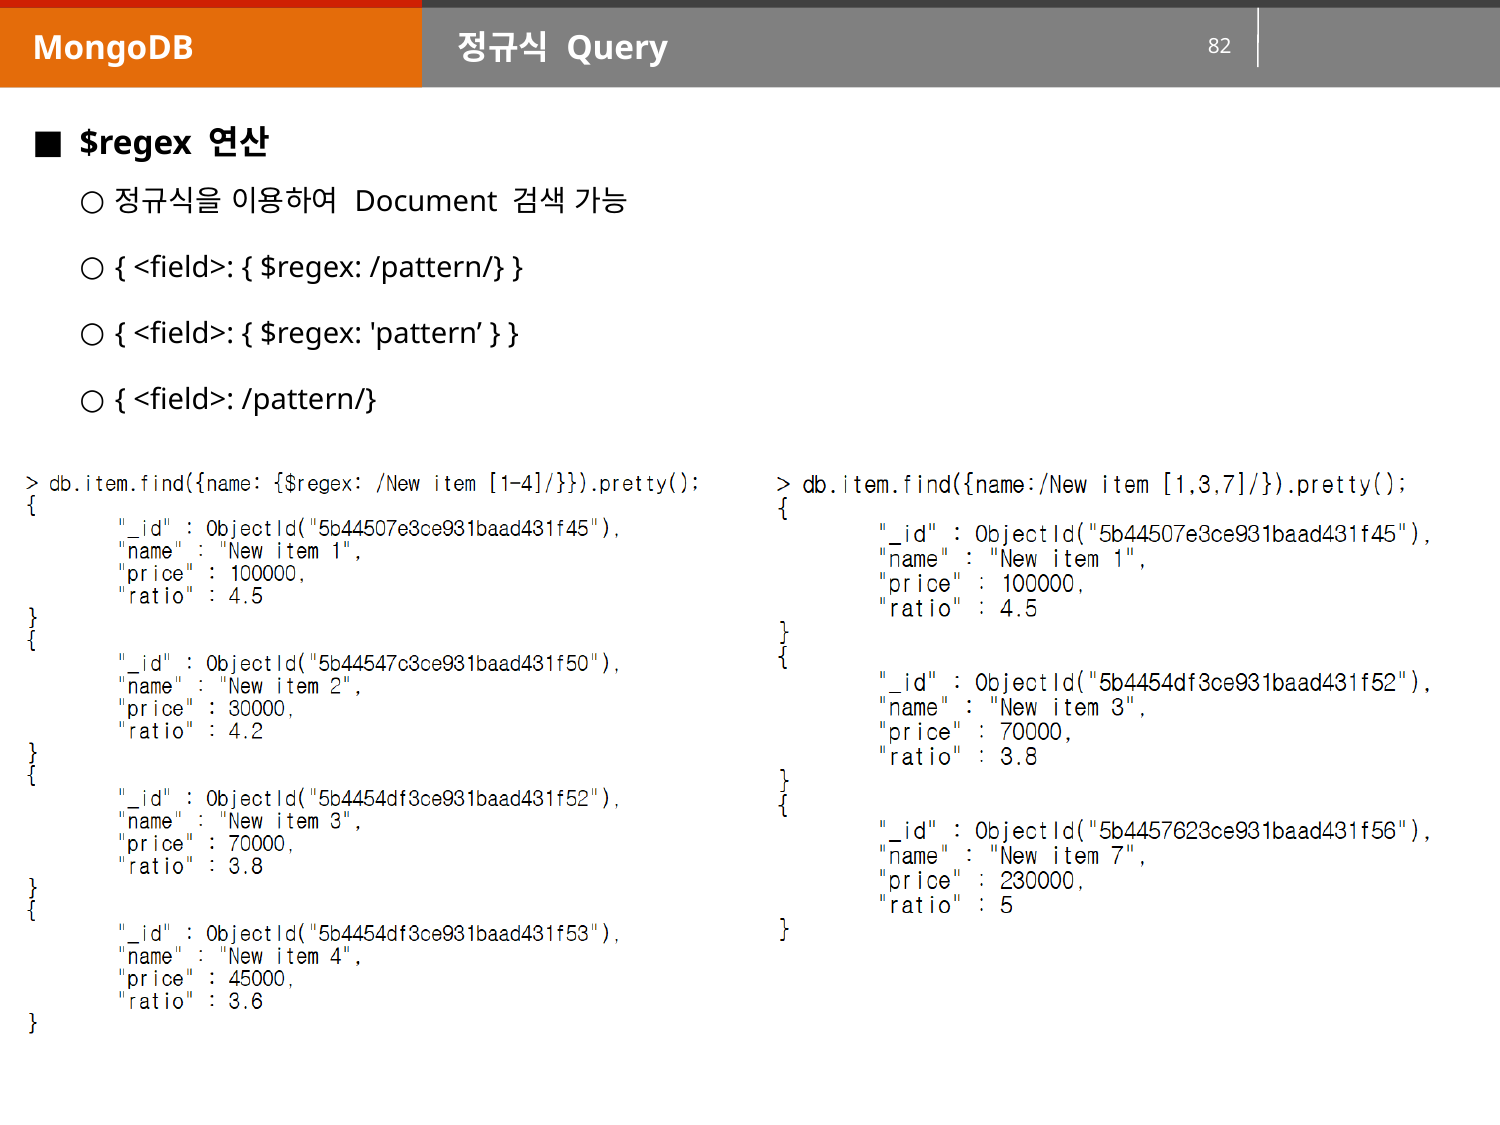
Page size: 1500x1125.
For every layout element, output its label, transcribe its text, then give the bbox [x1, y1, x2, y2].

list MongoDB [17, 10, 432, 81]
list 정규식 Query [442, 10, 1199, 81]
list $regex 연산 정규식을 이용하여 Document 검색 가능 { <field>: { $regex: /pattern/} } { <field>: { $regex: 'pattern’ } } { <field>: /pattern/} [17, 113, 1483, 1106]
picture [777, 472, 1460, 944]
picture [25, 472, 702, 1034]
